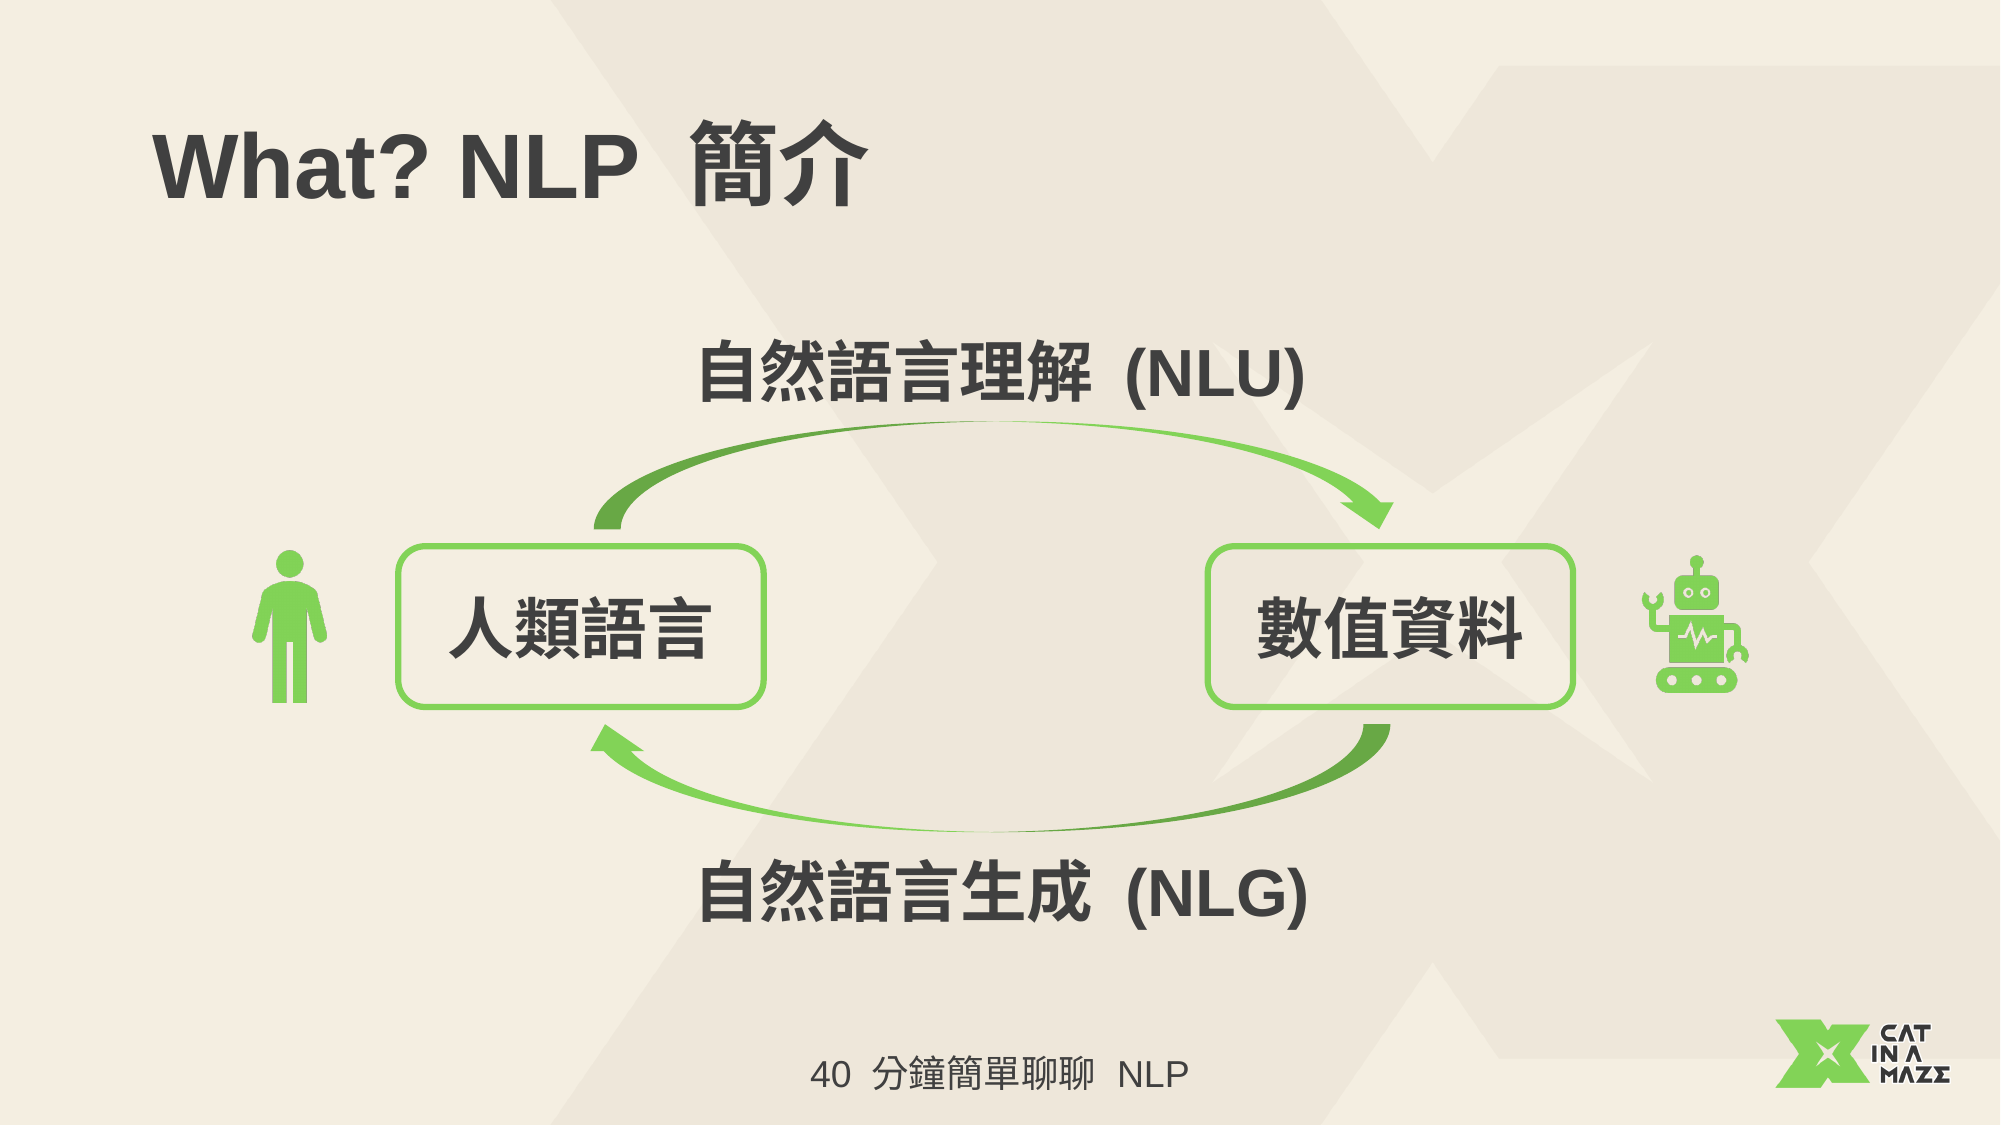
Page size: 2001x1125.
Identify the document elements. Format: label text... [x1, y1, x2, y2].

footer 40 分鐘簡單聊聊 NLP [662, 1042, 1338, 1103]
text_box 人類語言 [397, 545, 765, 709]
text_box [593, 322, 1407, 530]
text_box 數值資料 [1206, 545, 1575, 709]
title What? NLP 簡介 [137, 59, 1863, 278]
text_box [577, 724, 1391, 939]
picture [0, 0, 2001, 1125]
